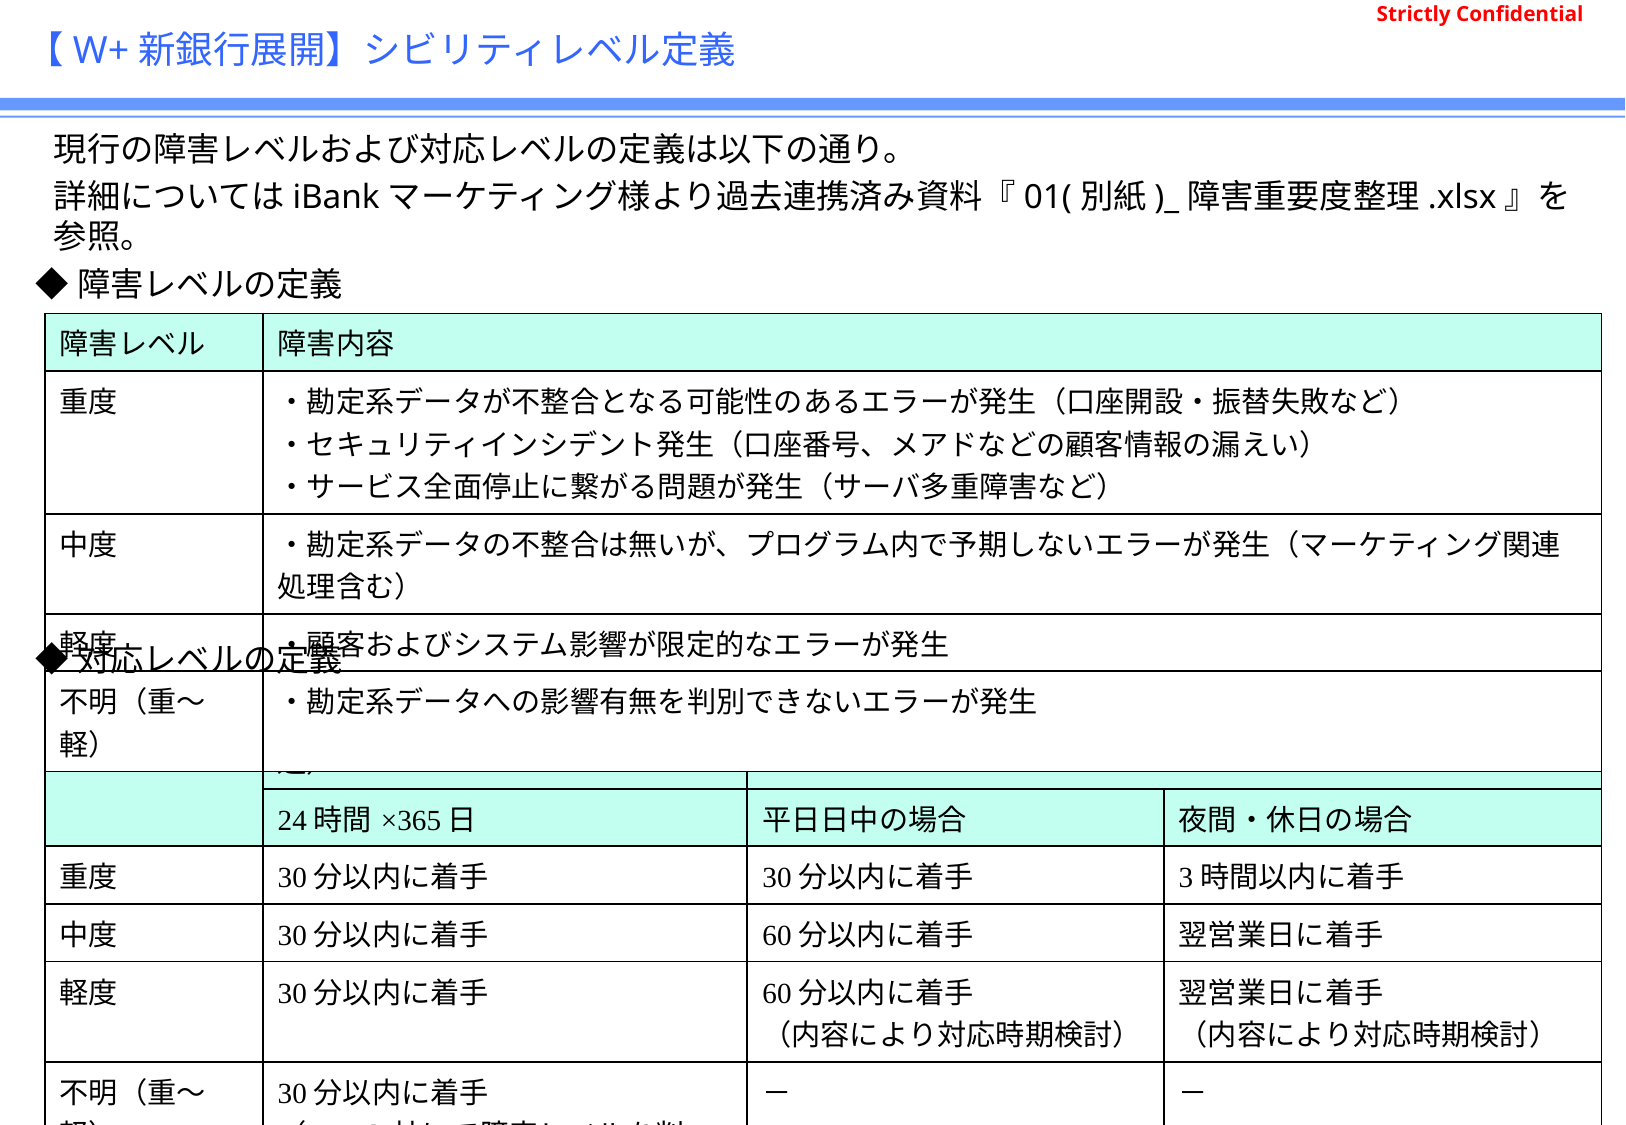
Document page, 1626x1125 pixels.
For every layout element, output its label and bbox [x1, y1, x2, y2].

table_cell [748, 962, 1163, 1061]
table_cell [46, 962, 262, 1061]
list [38, 120, 1587, 216]
table_cell [264, 790, 746, 845]
table_cell [1165, 847, 1601, 903]
table_cell [46, 905, 262, 961]
table_cell [264, 1063, 746, 1125]
table_cell [264, 905, 746, 961]
table_cell [1165, 1063, 1601, 1125]
table_cell [264, 615, 1601, 670]
table_cell [46, 615, 262, 630]
table_cell [748, 790, 1163, 845]
table_cell [264, 372, 1601, 513]
table_cell [1165, 962, 1601, 1061]
table_cell [1165, 790, 1601, 845]
table_cell [1165, 905, 1601, 961]
table_cell [264, 515, 1601, 613]
table_cell [46, 515, 262, 613]
table_cell [748, 847, 1163, 903]
table_cell [748, 905, 1163, 961]
table_header [748, 772, 1601, 788]
table_header [46, 314, 262, 370]
table_cell [264, 672, 1601, 771]
table_header [264, 314, 1601, 370]
table_cell [264, 962, 746, 1061]
table_header [264, 772, 746, 788]
table_cell [46, 847, 262, 903]
table_cell [46, 372, 262, 513]
table_cell [748, 1063, 1163, 1125]
text_box [21, 630, 706, 689]
table_header [46, 772, 262, 845]
table_cell [46, 689, 262, 771]
text_box [21, 255, 470, 314]
title [11, 9, 1569, 87]
table_cell [46, 1063, 262, 1125]
table_cell [264, 847, 746, 903]
